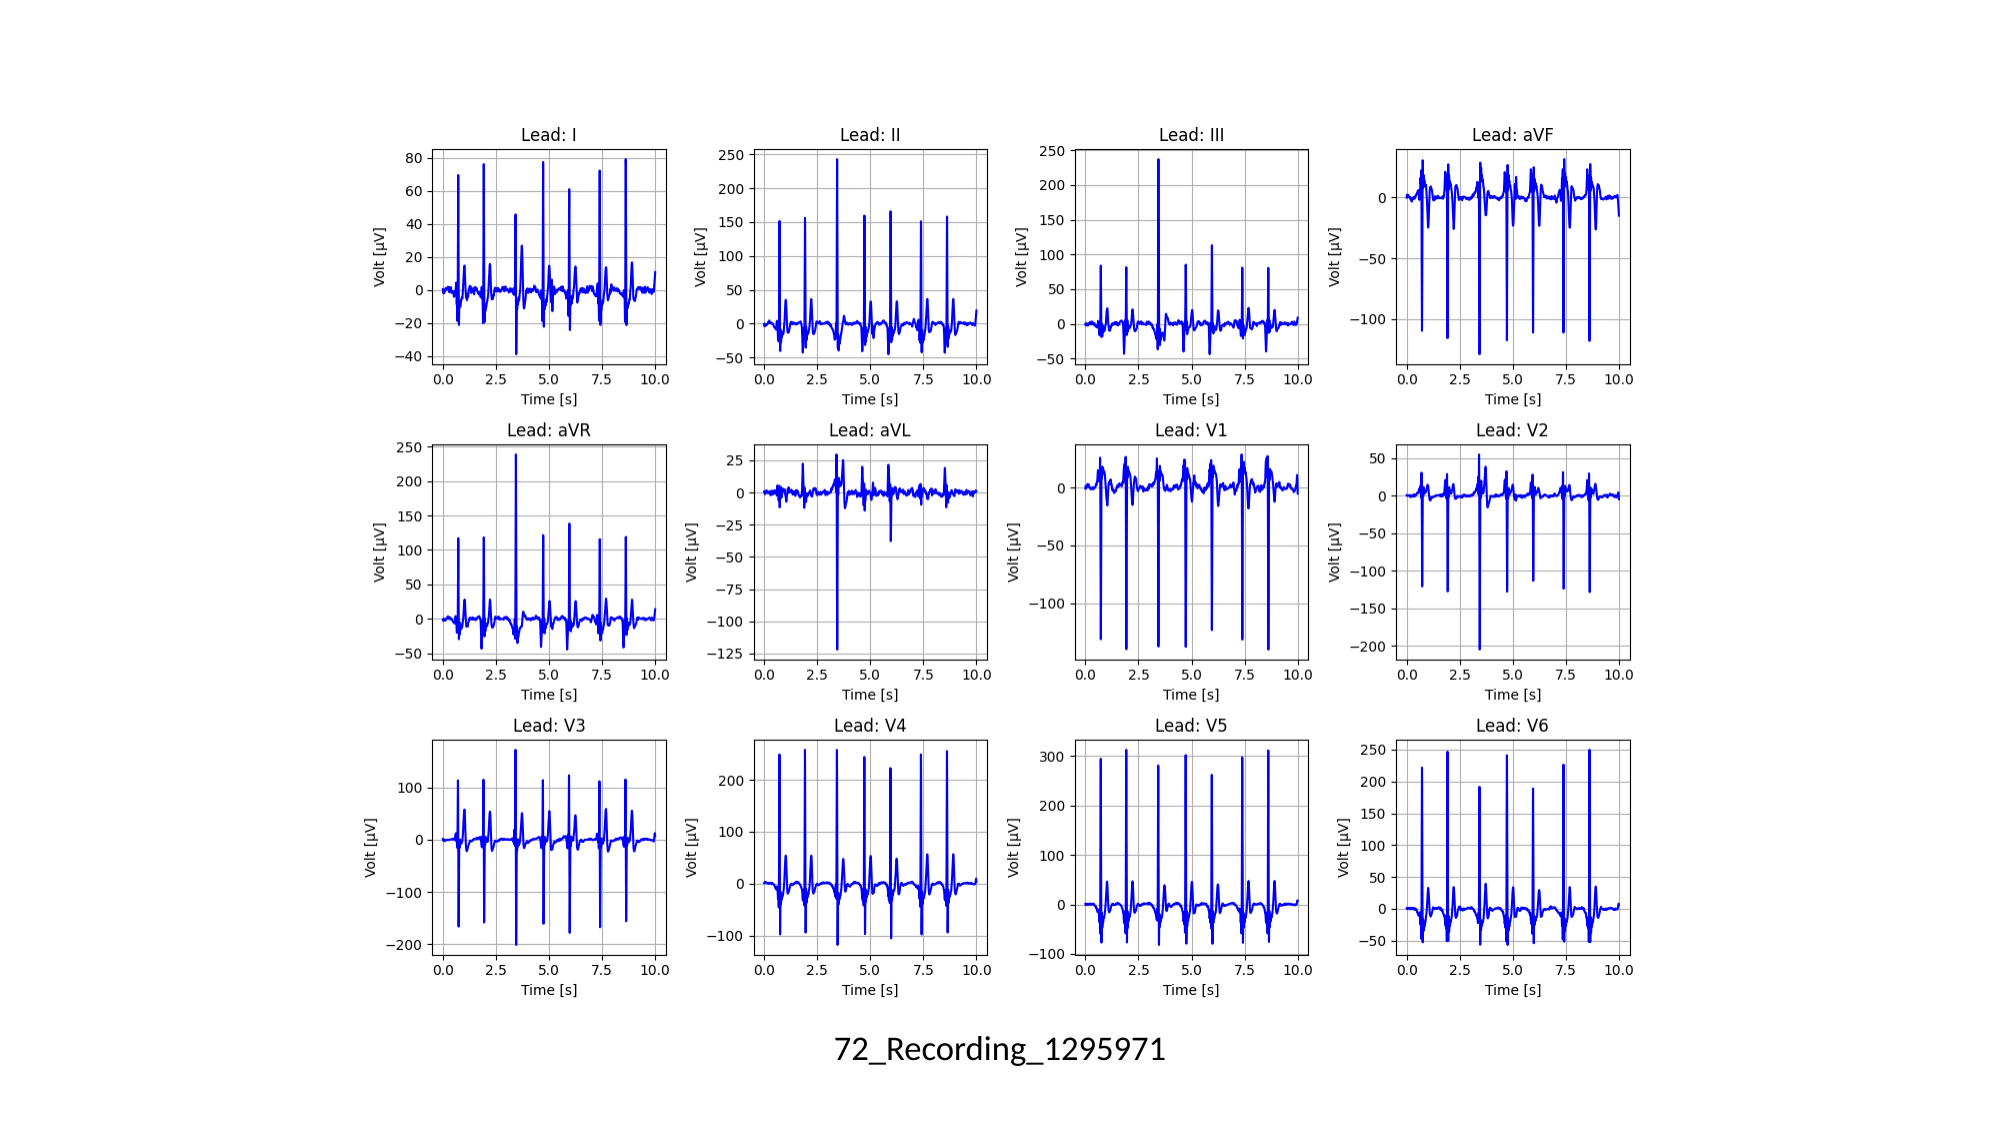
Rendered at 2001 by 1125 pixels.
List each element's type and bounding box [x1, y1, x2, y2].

text_box [349, 112, 1650, 1075]
